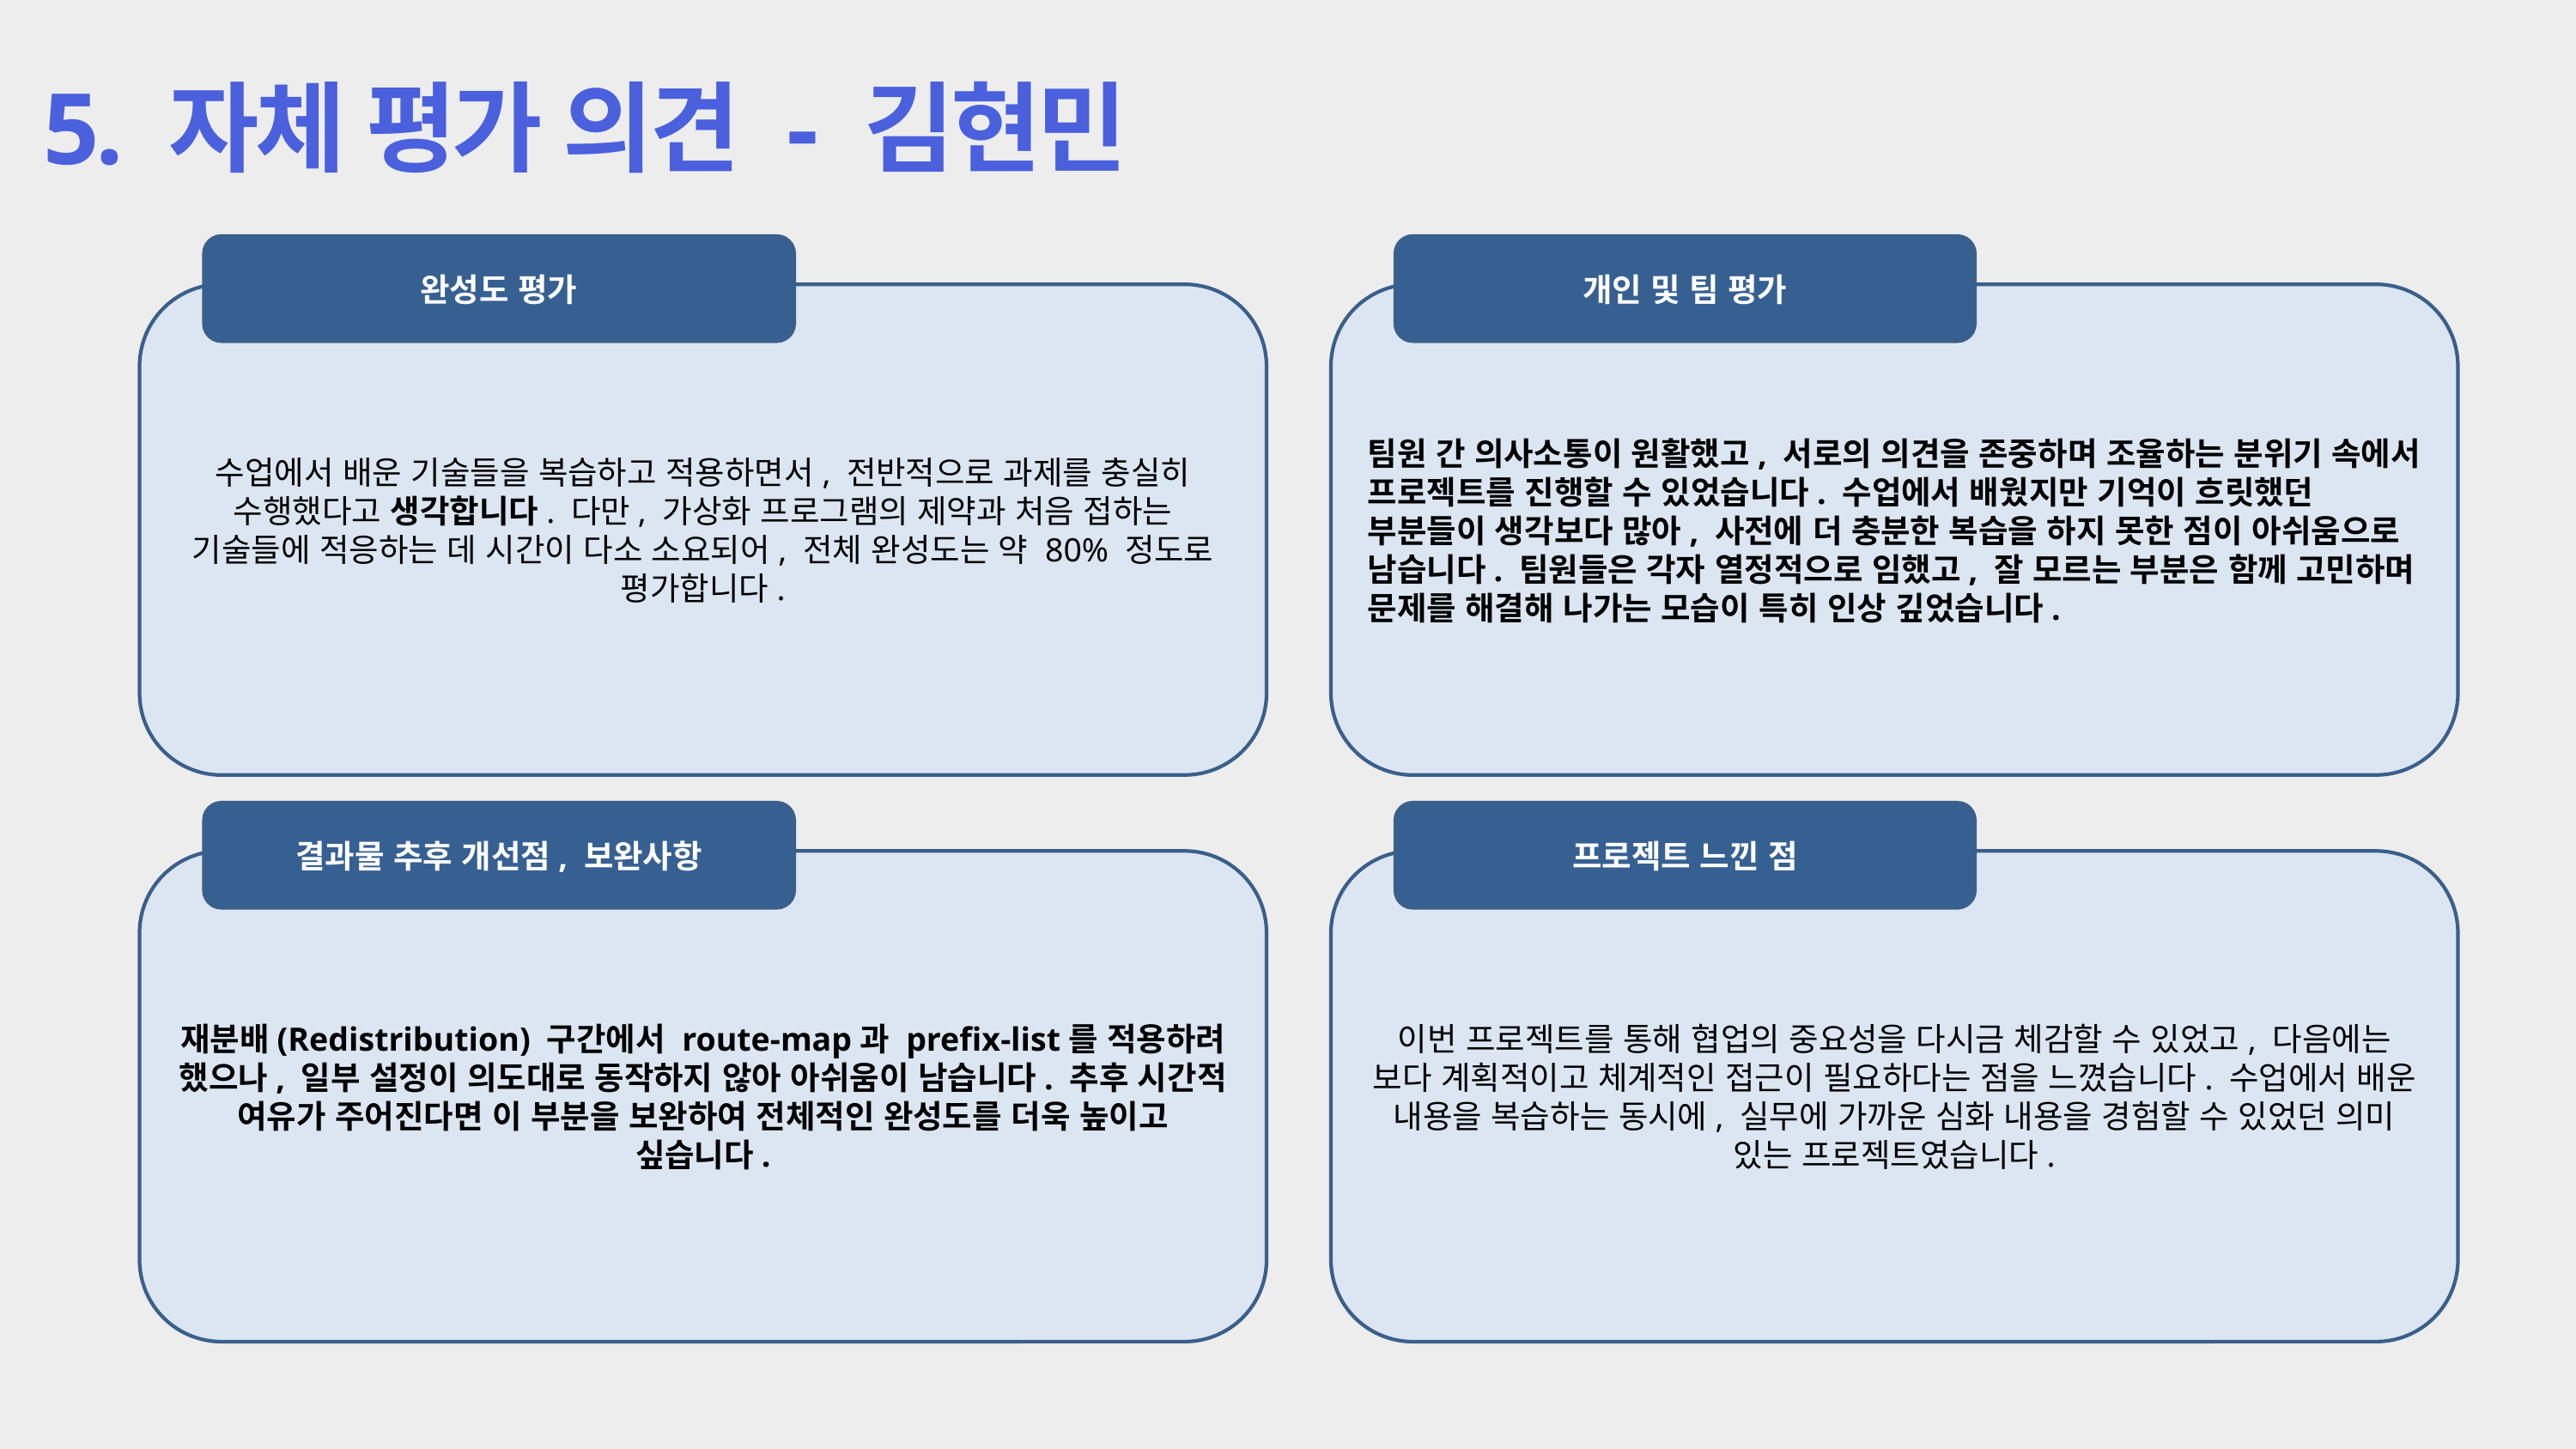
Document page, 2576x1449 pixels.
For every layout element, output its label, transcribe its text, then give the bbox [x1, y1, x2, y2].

text_box 팀원 간 의사소통이 원활했고, 서로의 의견을 존중하며 조율하는 분위기 속에서 프로젝트를 진행할 수 있었습니다. 수업에서 배웠지만 기억이 흐릿했던 부분들이 생각보다 많아, 사전에 더 충분한 복습을 하지 못한 점이 아쉬움으로 남습니다. 팀원들은 각자 열정적으로 임했고, 잘 모르는 부분은 함께 고민하며 문제를 해결해 나가는 모습이 특히 인상 깊었습니다. [1328, 282, 2460, 777]
text_box 재분배(Redistribution) 구간에서 route-map과 prefix-list를 적용하려 했으나, 일부 설정이 의도대로 동작하지 않아 아쉬움이 남습니다. 추후 시간적 여유가 주어진다면 이 부분을 보완하여 전체적인 완성도를 더욱 높이고 싶습니다. [137, 849, 1269, 1344]
text_box 5. 자체 평가 의견 - 김현민 [43, 58, 2098, 185]
text_box 개인 및 팀 평가 [1393, 233, 1978, 343]
text_box 이번 프로젝트를 통해 협업의 중요성을 다시금 체감할 수 있었고, 다음에는 보다 계획적이고 체계적인 접근이 필요하다는 점을 느꼈습니다. 수업에서 배운 내용을 복습하는 동시에, 실무에 가까운 심화 내용을 경험할 수 있었던 의미 있는 프로젝트였습니다. [1328, 849, 2460, 1344]
text_box 수업에서 배운 기술들을 복습하고 적용하면서, 전반적으로 과제를 충실히 수행했다고 생각합니다. 다만, 가상화 프로그램의 제약과 처음 접하는 기술들에 적응하는 데 시간이 다소 소요되어, 전체 완성도는 약 80% 정도로 평가합니다. [137, 282, 1269, 777]
text_box 프로젝트 느낀 점 [1393, 800, 1978, 910]
text_box 완성도 평가 [202, 233, 797, 343]
text_box 결과물 추후 개선점, 보완사항 [202, 800, 797, 910]
